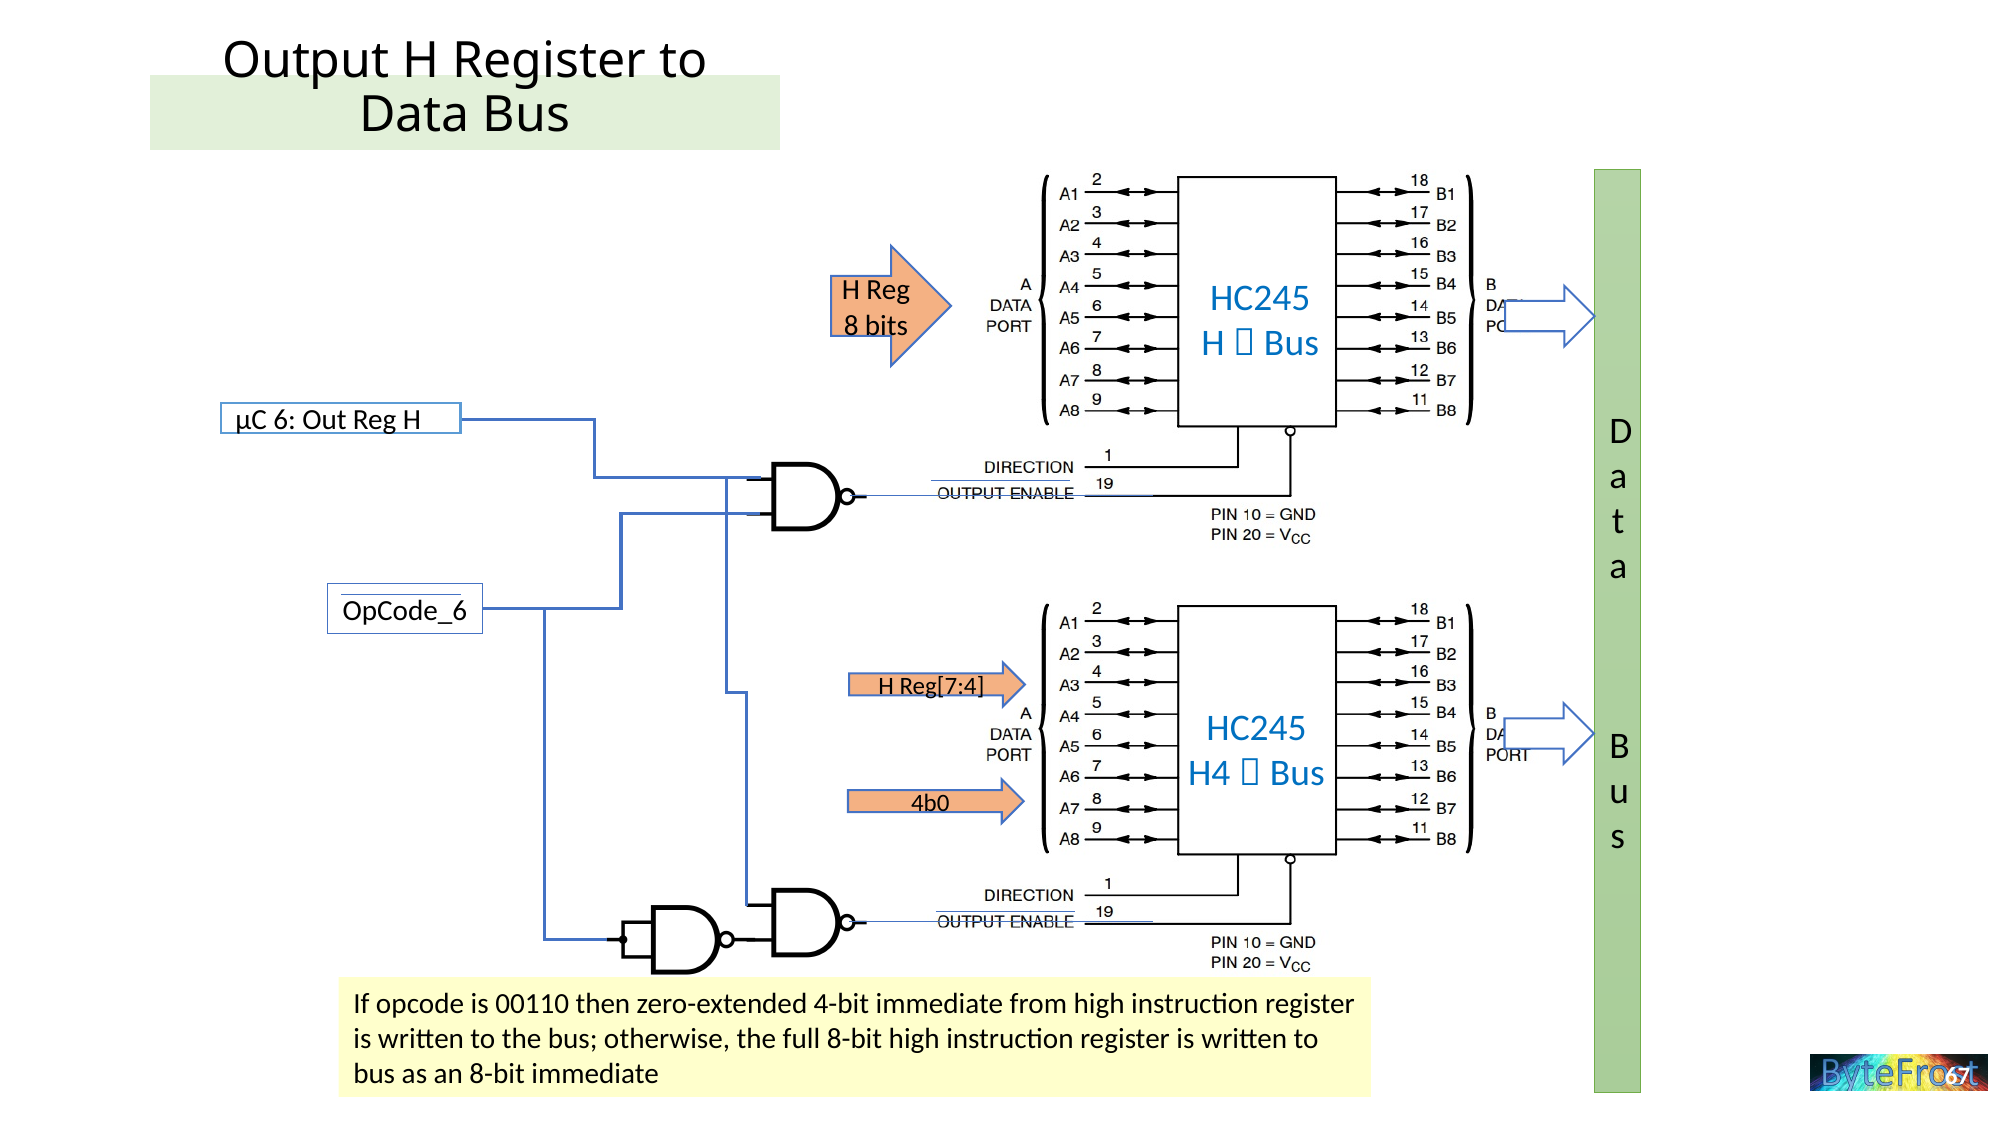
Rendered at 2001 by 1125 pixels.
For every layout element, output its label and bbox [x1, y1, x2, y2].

picture [1810, 1054, 1988, 1091]
text_box [220, 402, 761, 478]
picture [746, 453, 867, 540]
text_box [326, 169, 1986, 1105]
picture [606, 879, 867, 983]
title [150, 75, 780, 150]
